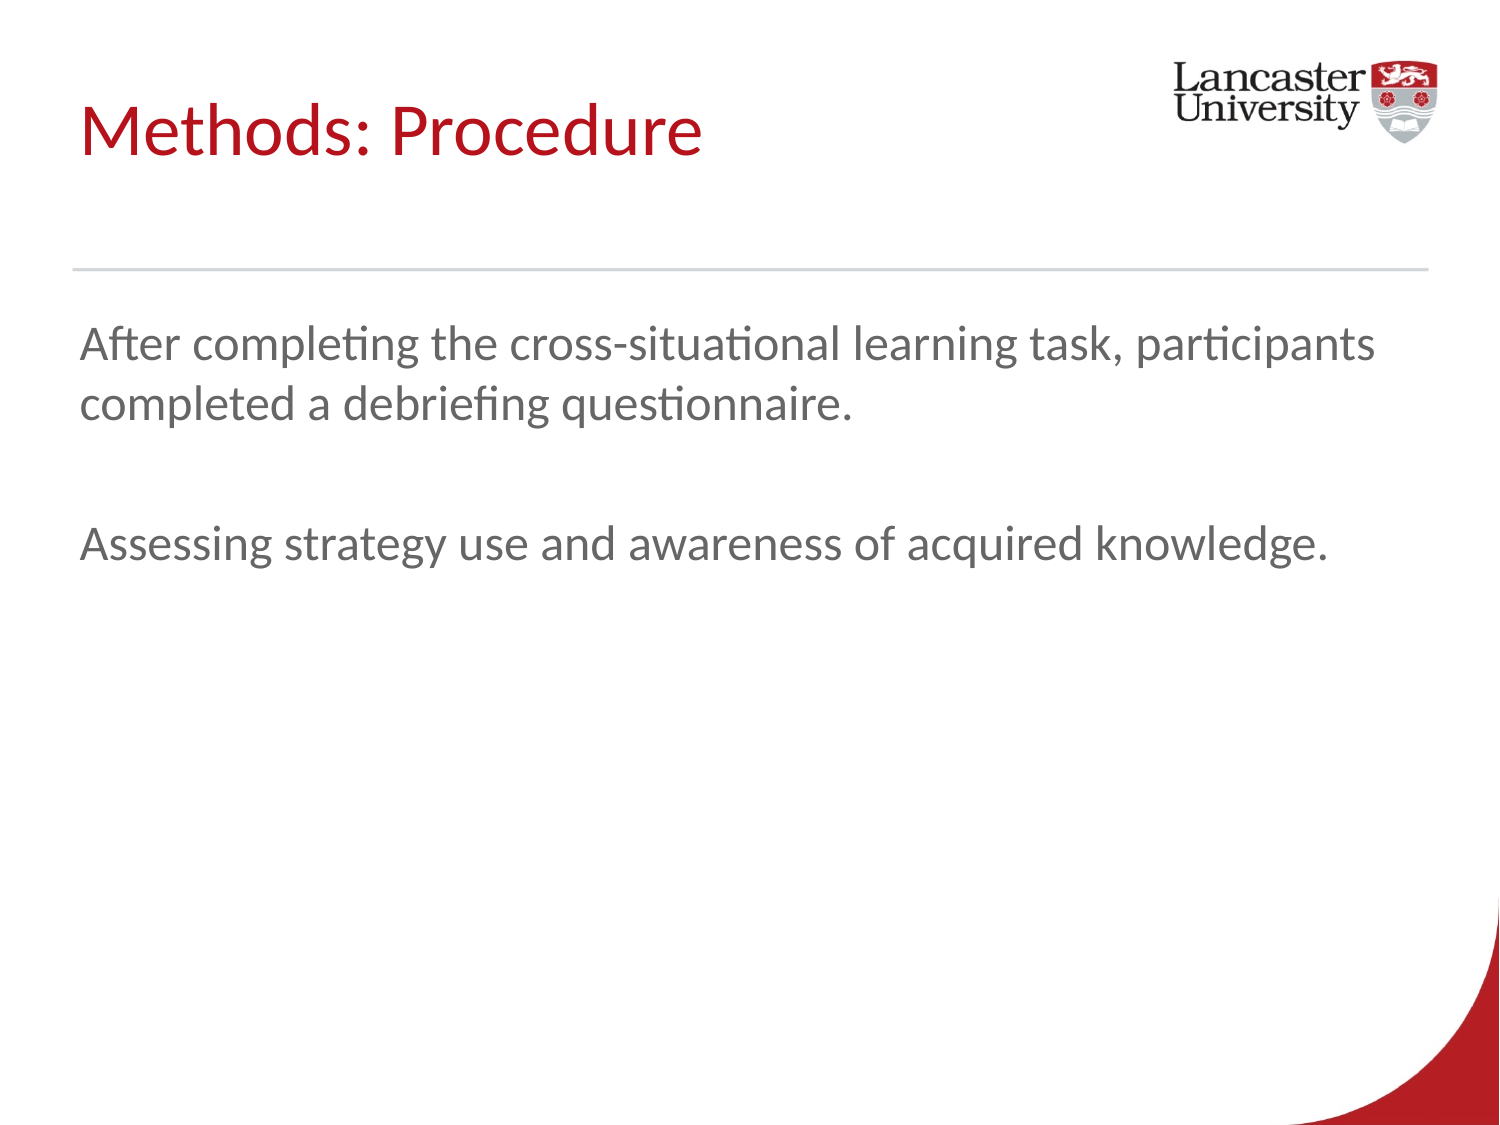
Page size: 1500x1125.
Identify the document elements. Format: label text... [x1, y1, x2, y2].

list After completing the cross-situational learning task, participants completed a debriefing questionnaire. Assessing strategy use and awareness of acquired knowledge. [64, 302, 1447, 1083]
title Methods: Procedure [64, 90, 1176, 279]
picture [0, 0, 1499, 1125]
